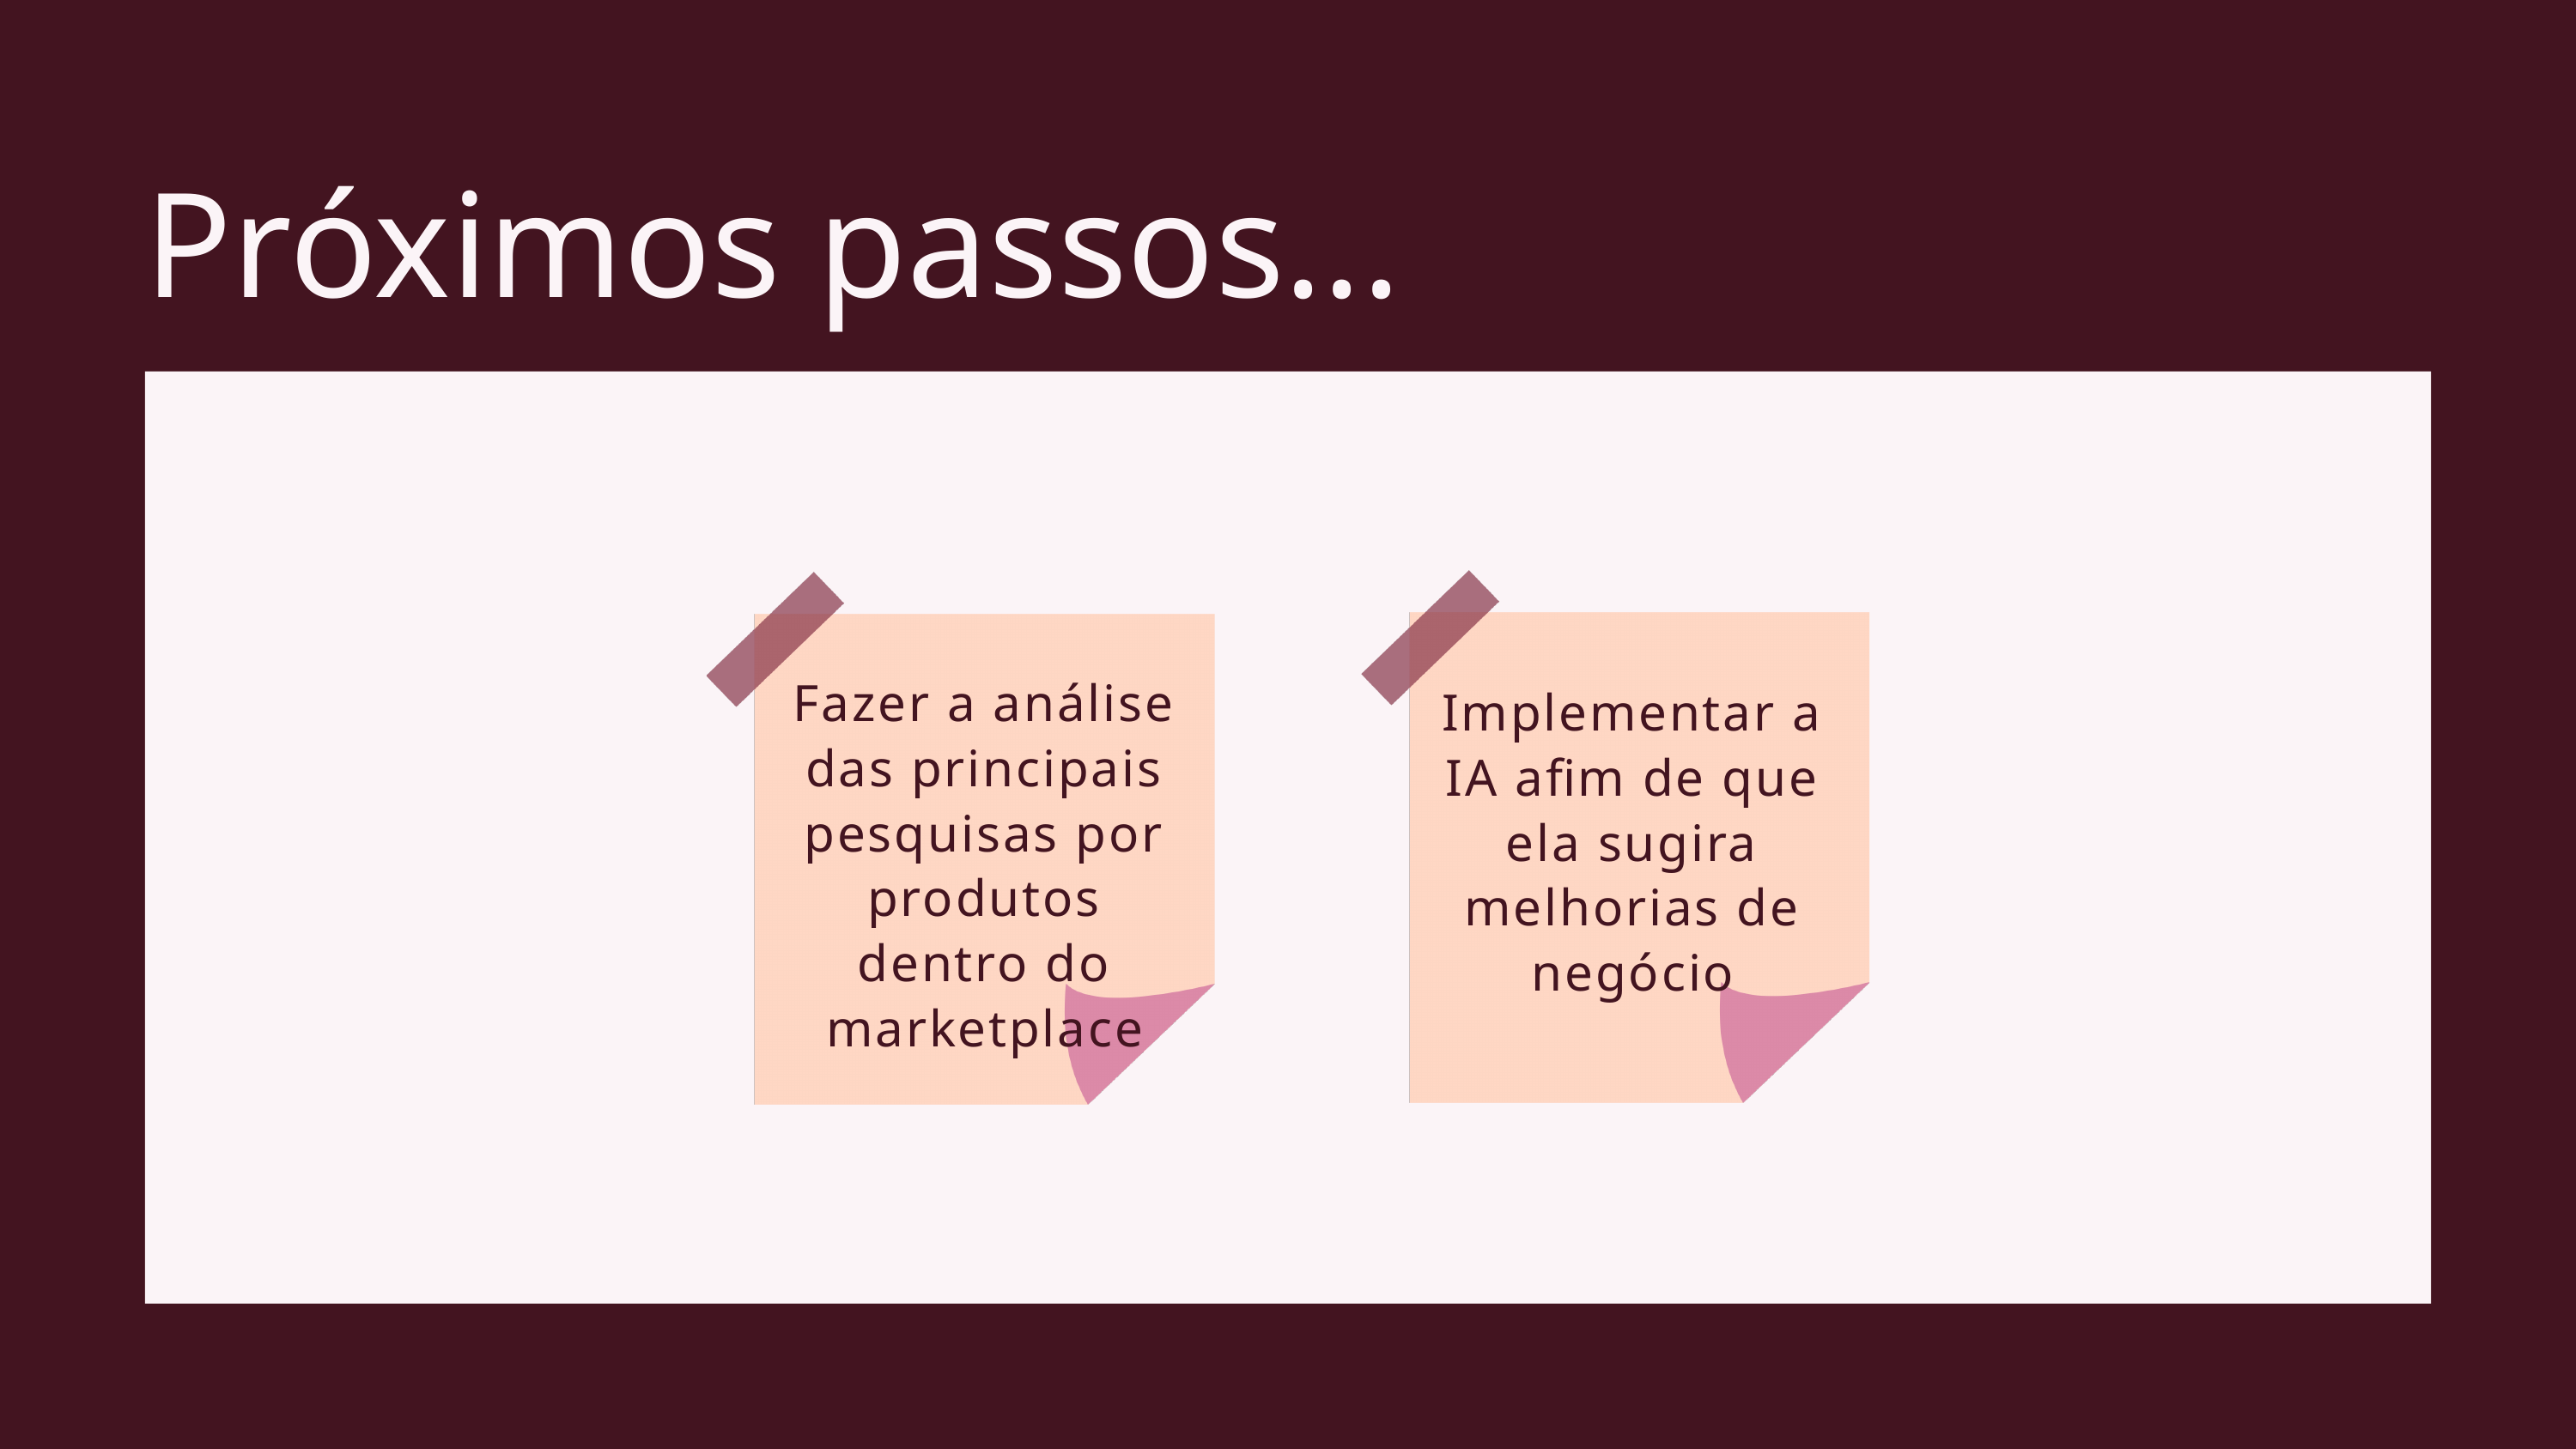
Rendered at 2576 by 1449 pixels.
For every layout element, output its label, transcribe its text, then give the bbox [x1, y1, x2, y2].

text_box Implementar a IA afim de que ela sugira melhorias de negócio [1423, 676, 1843, 1002]
text_box [144, 371, 2432, 1304]
text_box Fazer a análise das principais pesquisas por produtos dentro do marketplace [775, 666, 1195, 1058]
text_box [706, 572, 1215, 1105]
text_box Próximos passos... [144, 123, 1751, 530]
text_box [1361, 570, 1870, 1103]
